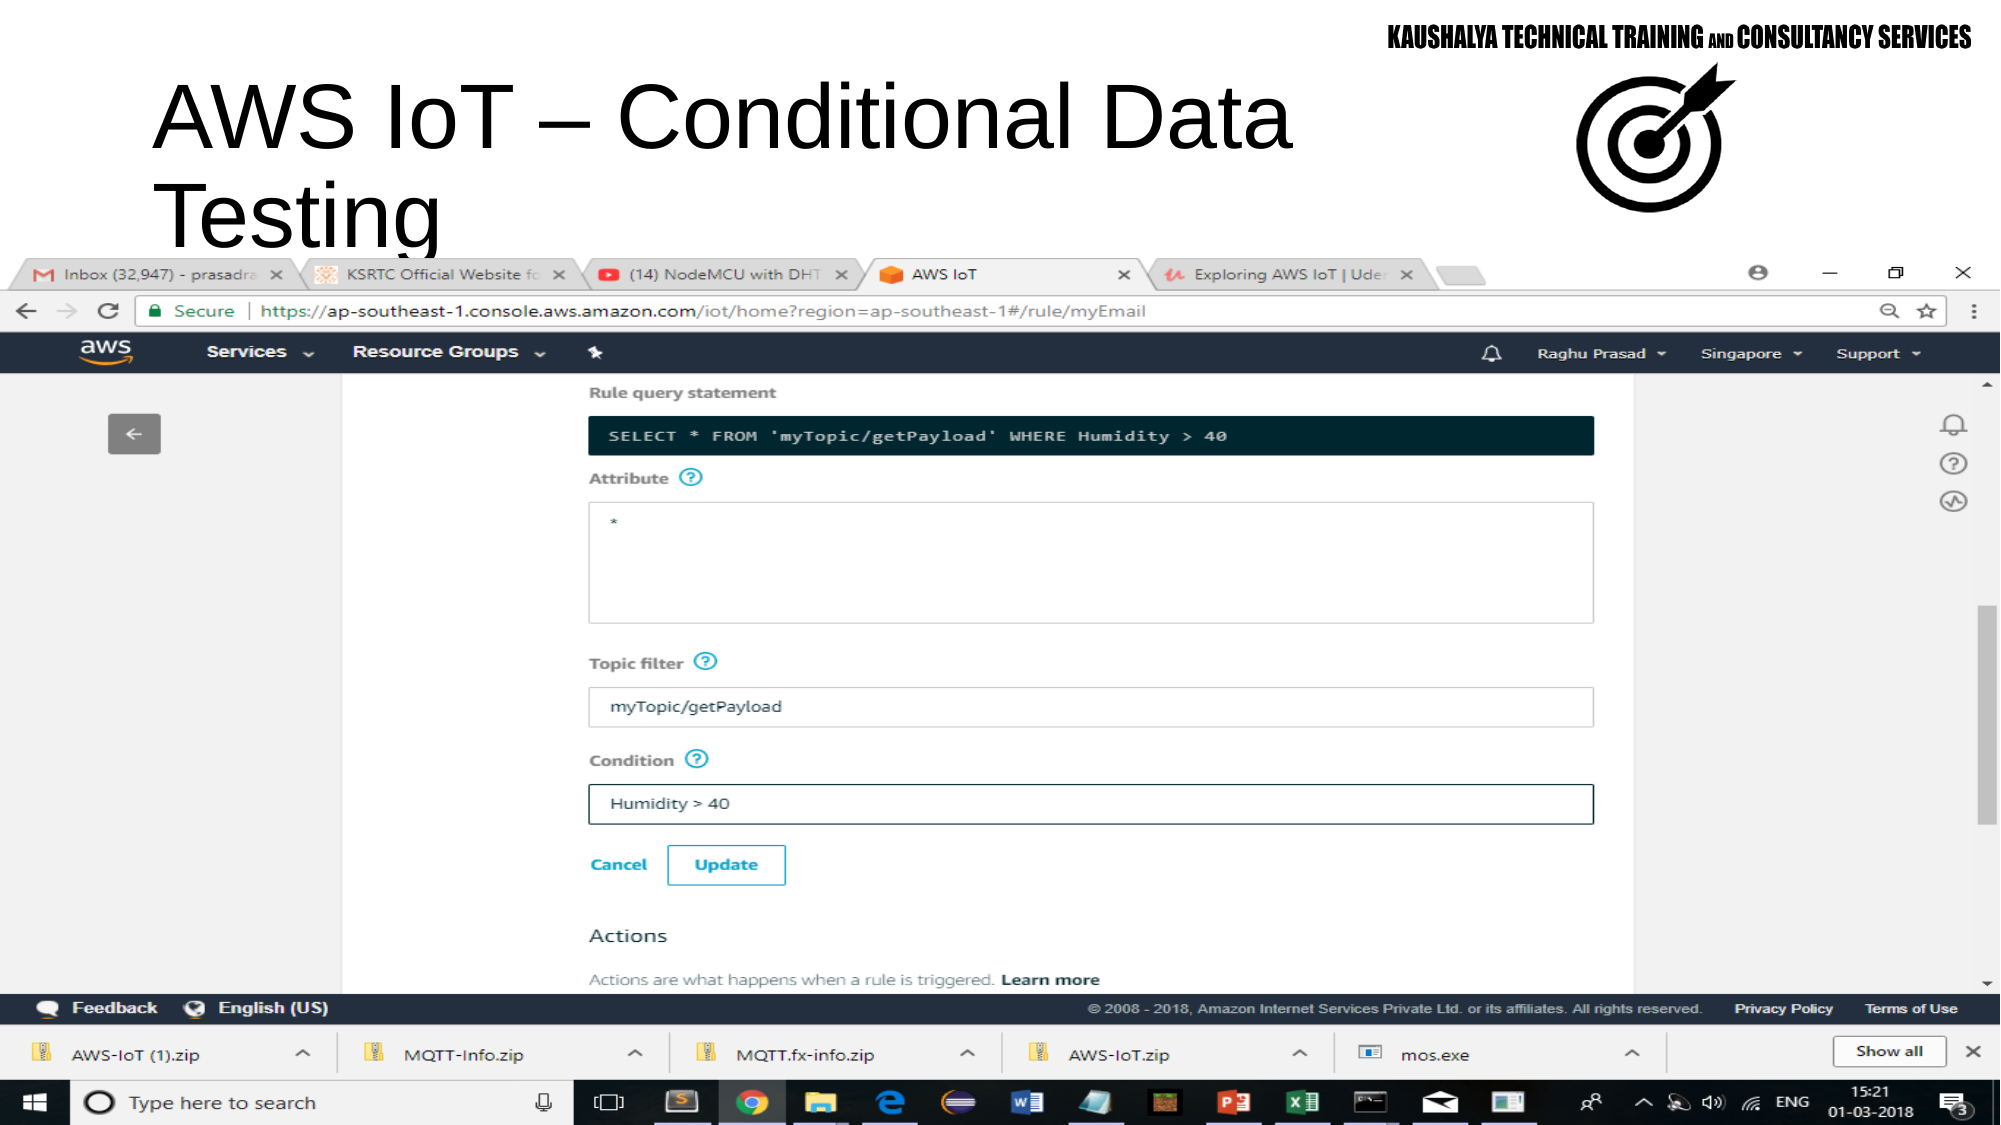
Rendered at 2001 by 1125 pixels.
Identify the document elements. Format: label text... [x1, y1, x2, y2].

title AWS IoT – Conditional Data Testing [137, 59, 1863, 258]
picture [1358, 2, 1997, 221]
picture [0, 258, 2000, 1125]
